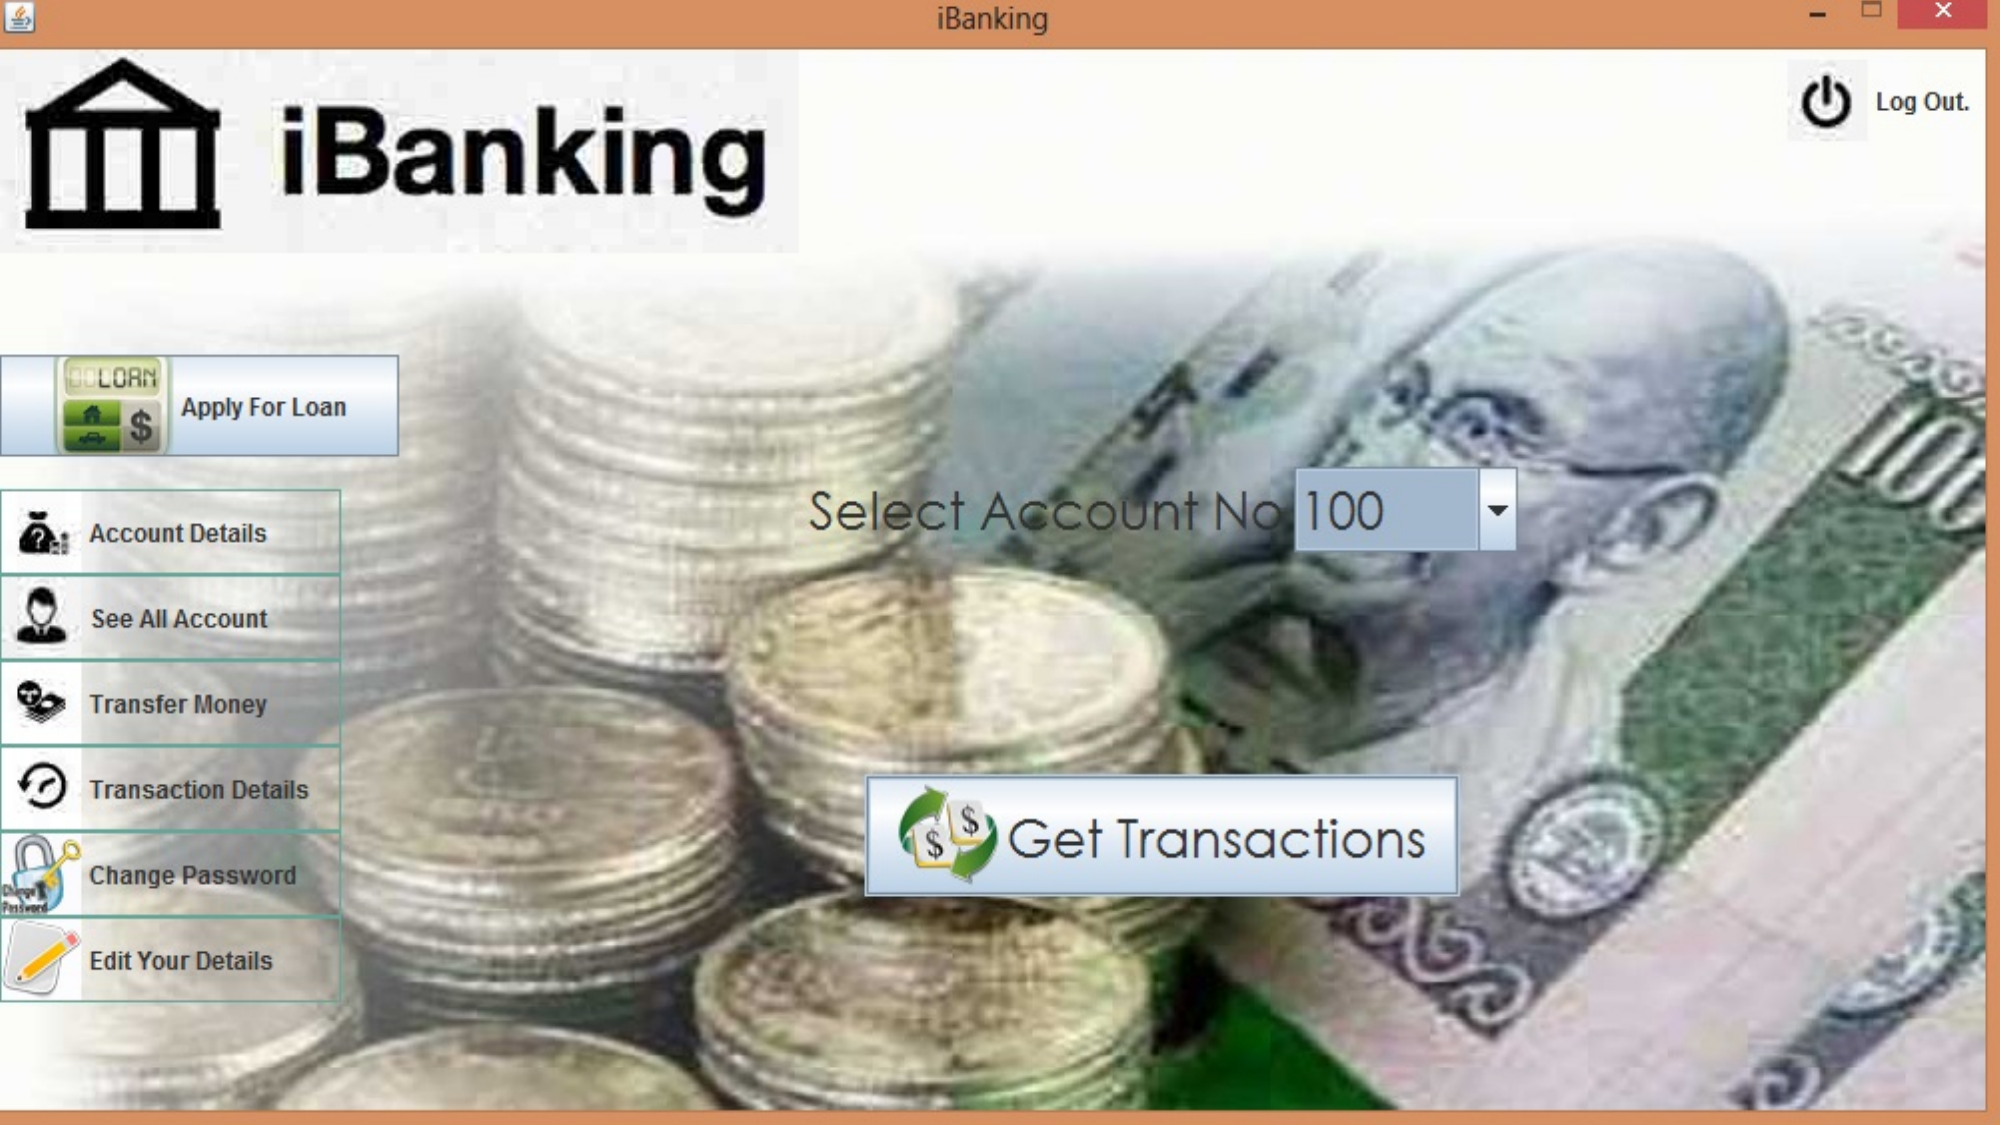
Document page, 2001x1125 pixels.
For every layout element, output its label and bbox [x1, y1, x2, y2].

list [0, 0, 2000, 1125]
